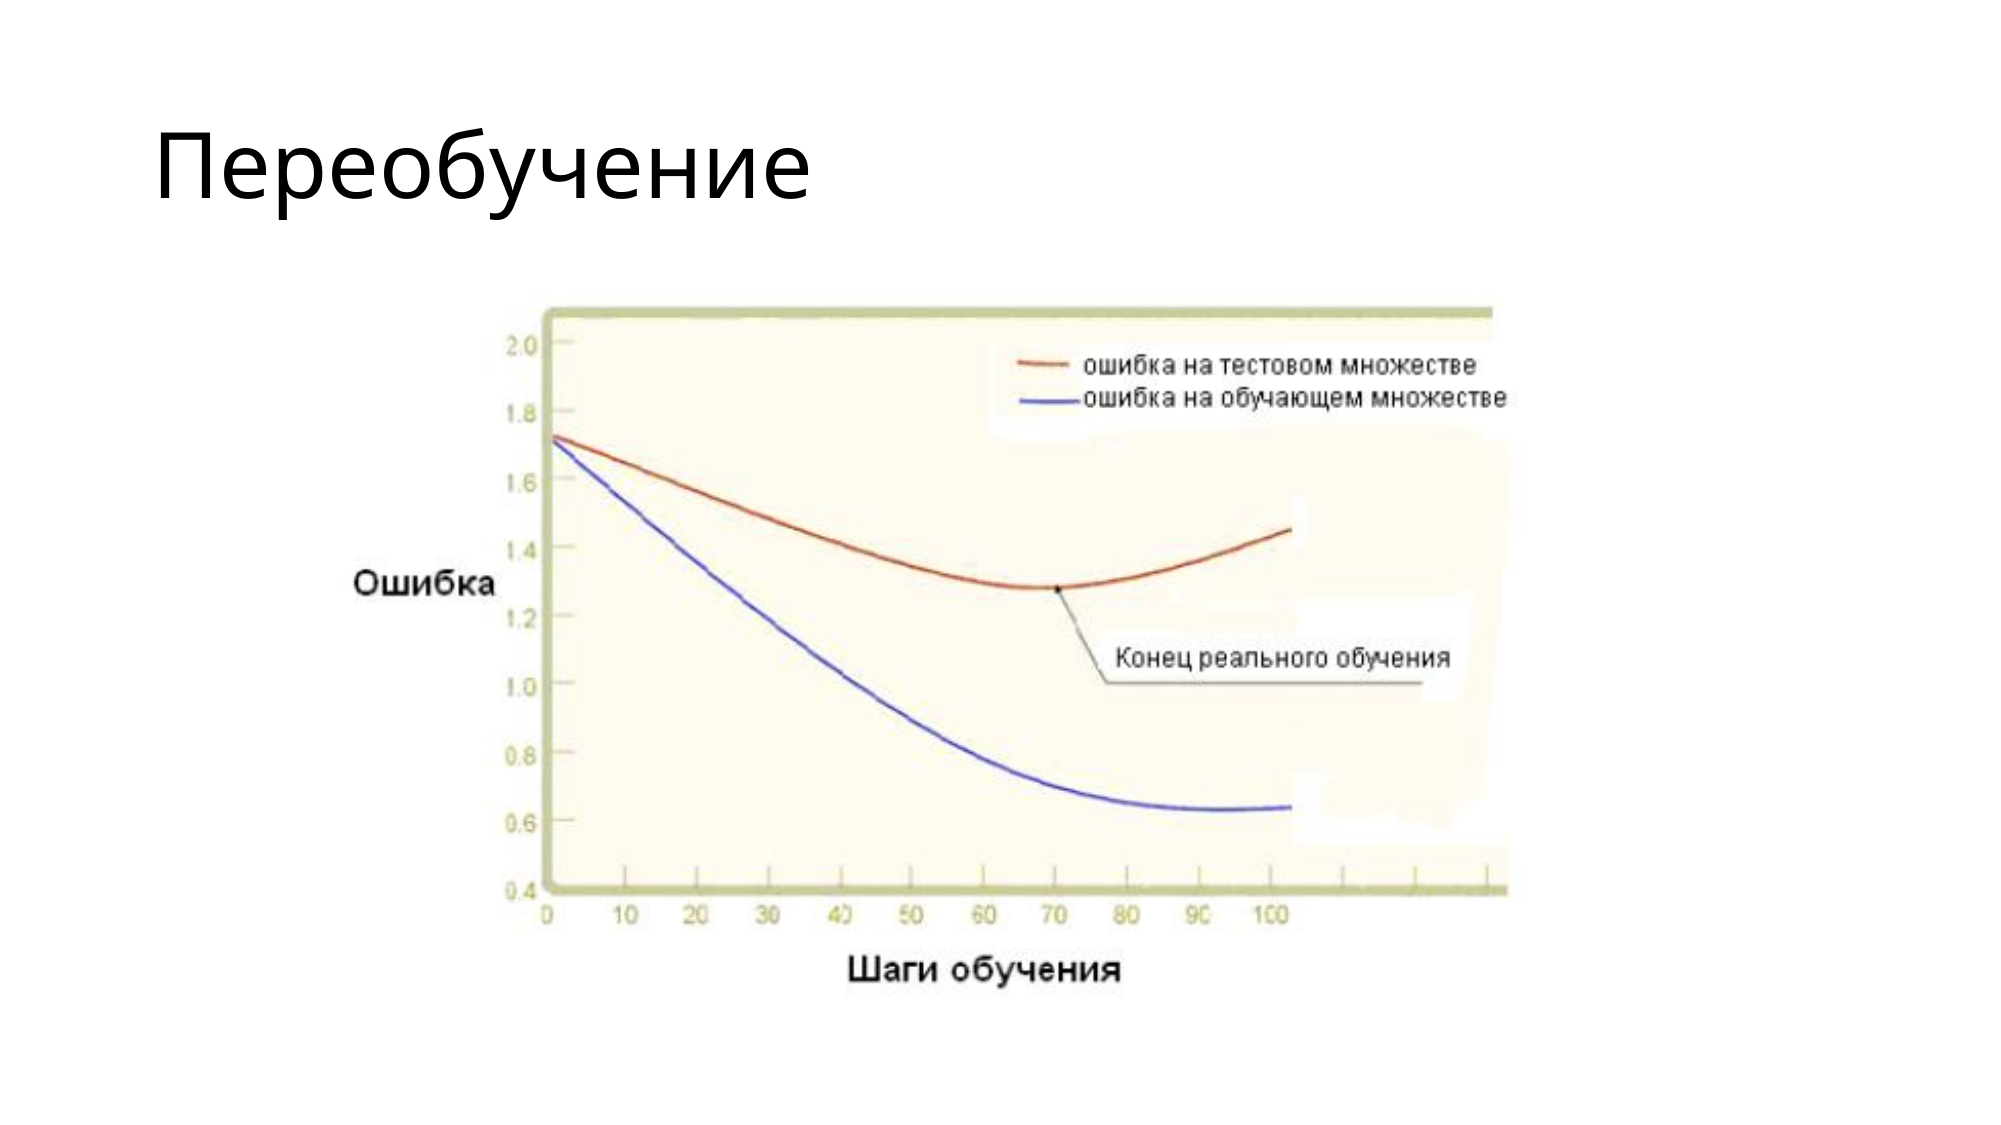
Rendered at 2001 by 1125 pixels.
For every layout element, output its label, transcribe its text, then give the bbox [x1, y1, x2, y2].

title Переобучение [137, 59, 1863, 278]
picture [321, 277, 1528, 1006]
